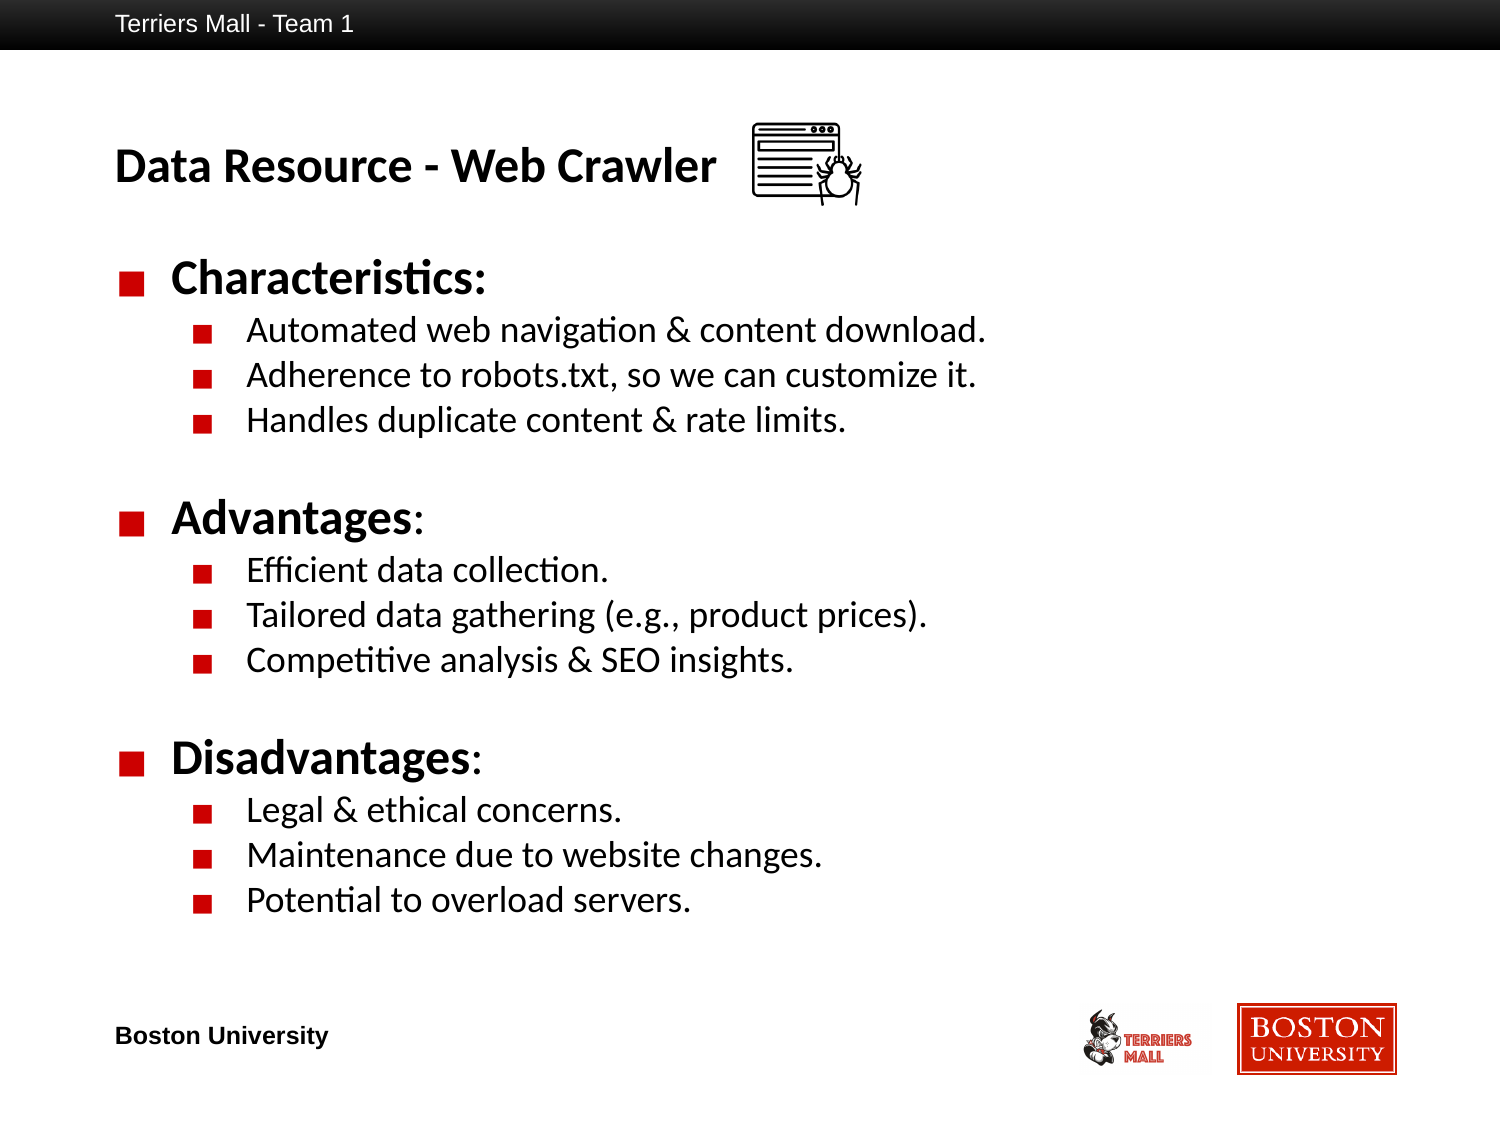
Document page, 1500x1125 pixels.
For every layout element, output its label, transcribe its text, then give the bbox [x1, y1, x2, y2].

text_box Characteristics: Automated web navigation & content download. Adherence to robots.txt, so we can customize it. Handles duplicate content & rate limits. Advantages: Efficient data collection. Tailored data gathering (e.g., product prices). Competitive analysis & SEO insights. Disadvantages: Legal & ethical concerns. Maintenance due to website changes. Potential to overload servers. [99, 237, 1400, 958]
footer Terriers Mall - Team 1 [99, 0, 938, 50]
picture [1237, 1003, 1397, 1075]
title Data Resource - Web Crawler [99, 125, 1400, 237]
picture [749, 107, 863, 221]
picture [1079, 1003, 1212, 1075]
